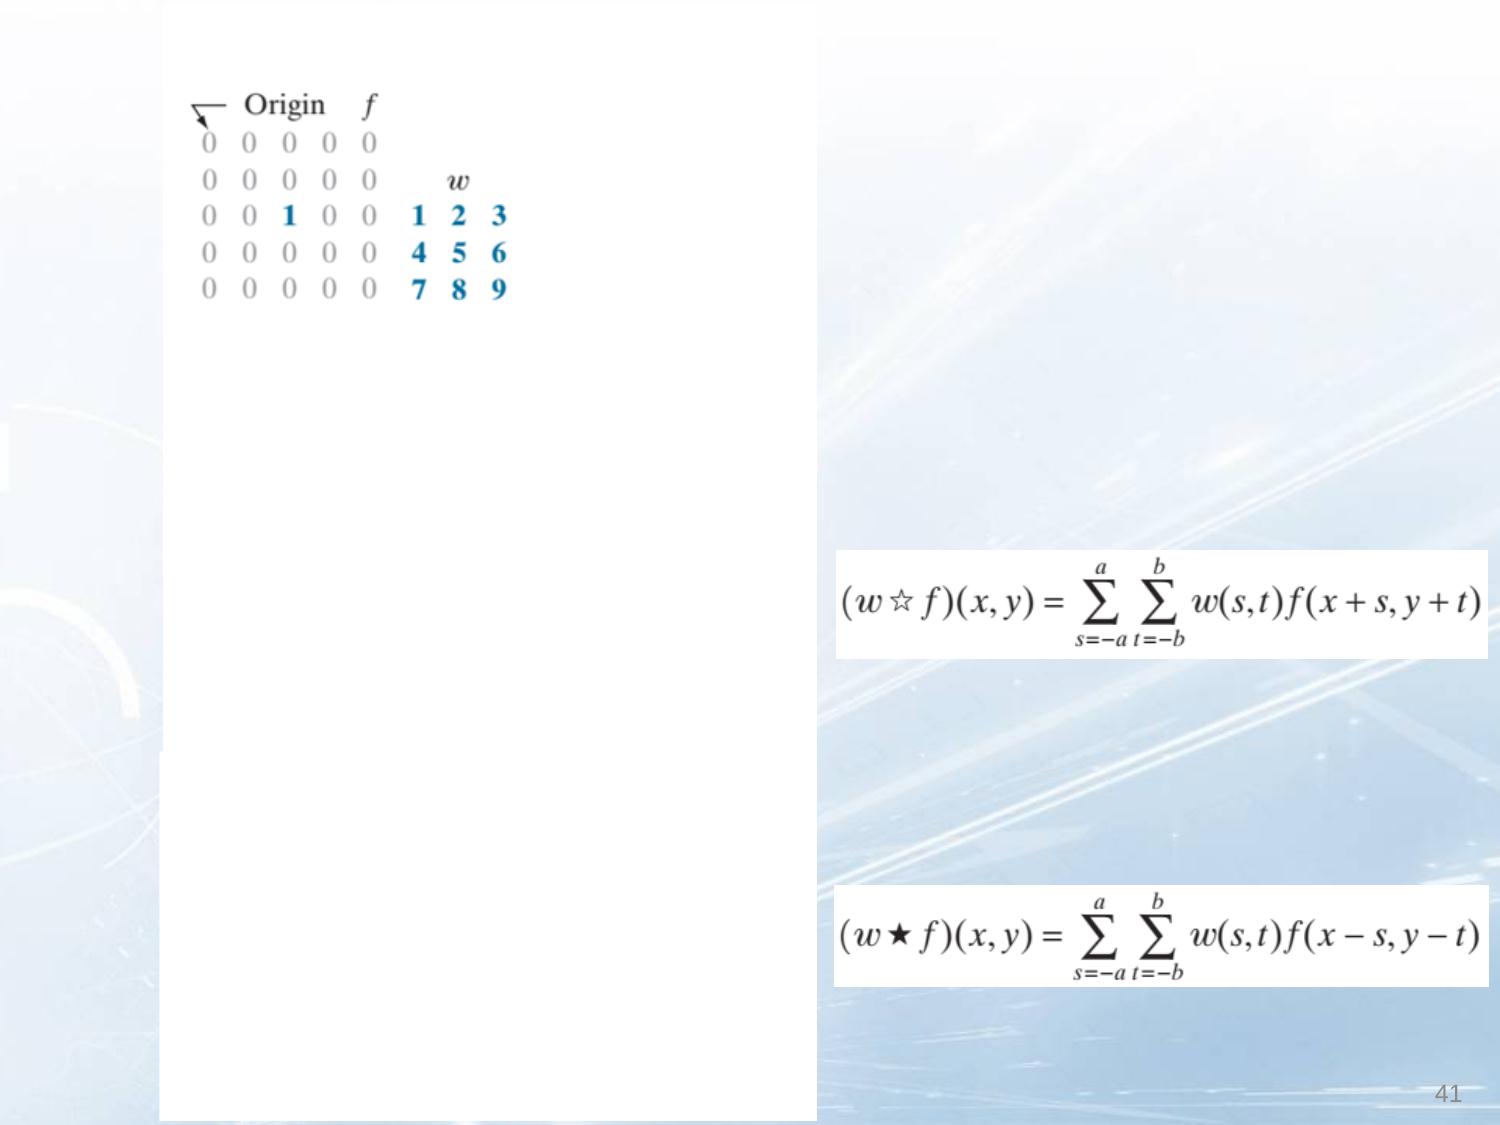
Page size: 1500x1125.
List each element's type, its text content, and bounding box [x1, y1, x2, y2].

slide_number 41 [1127, 1062, 1478, 1123]
picture [0, 0, 1500, 1125]
